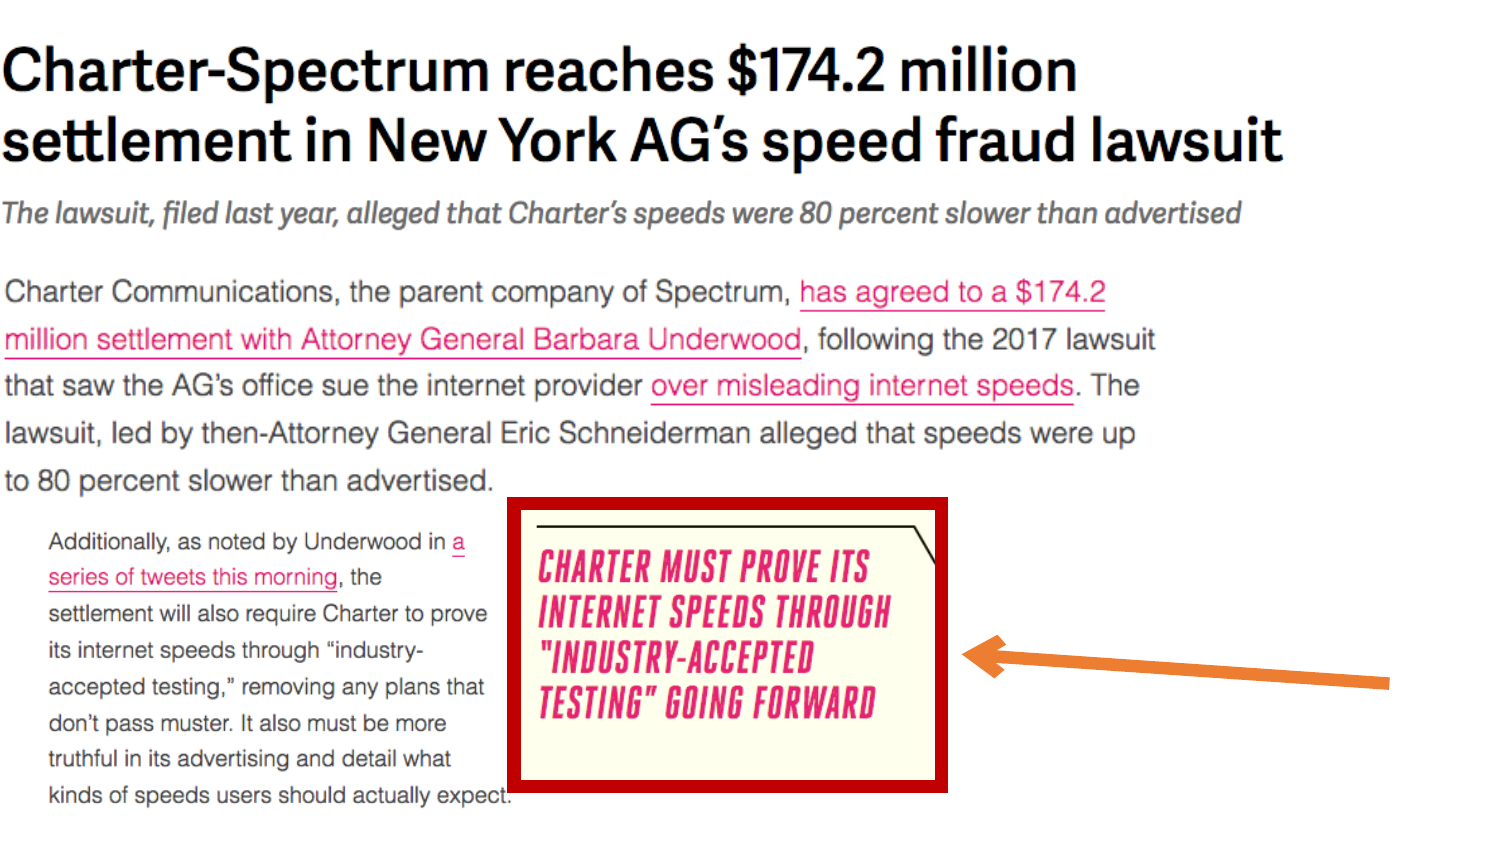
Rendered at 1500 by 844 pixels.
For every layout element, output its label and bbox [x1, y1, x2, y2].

text_box [961, 654, 1390, 684]
picture [0, 25, 1349, 822]
